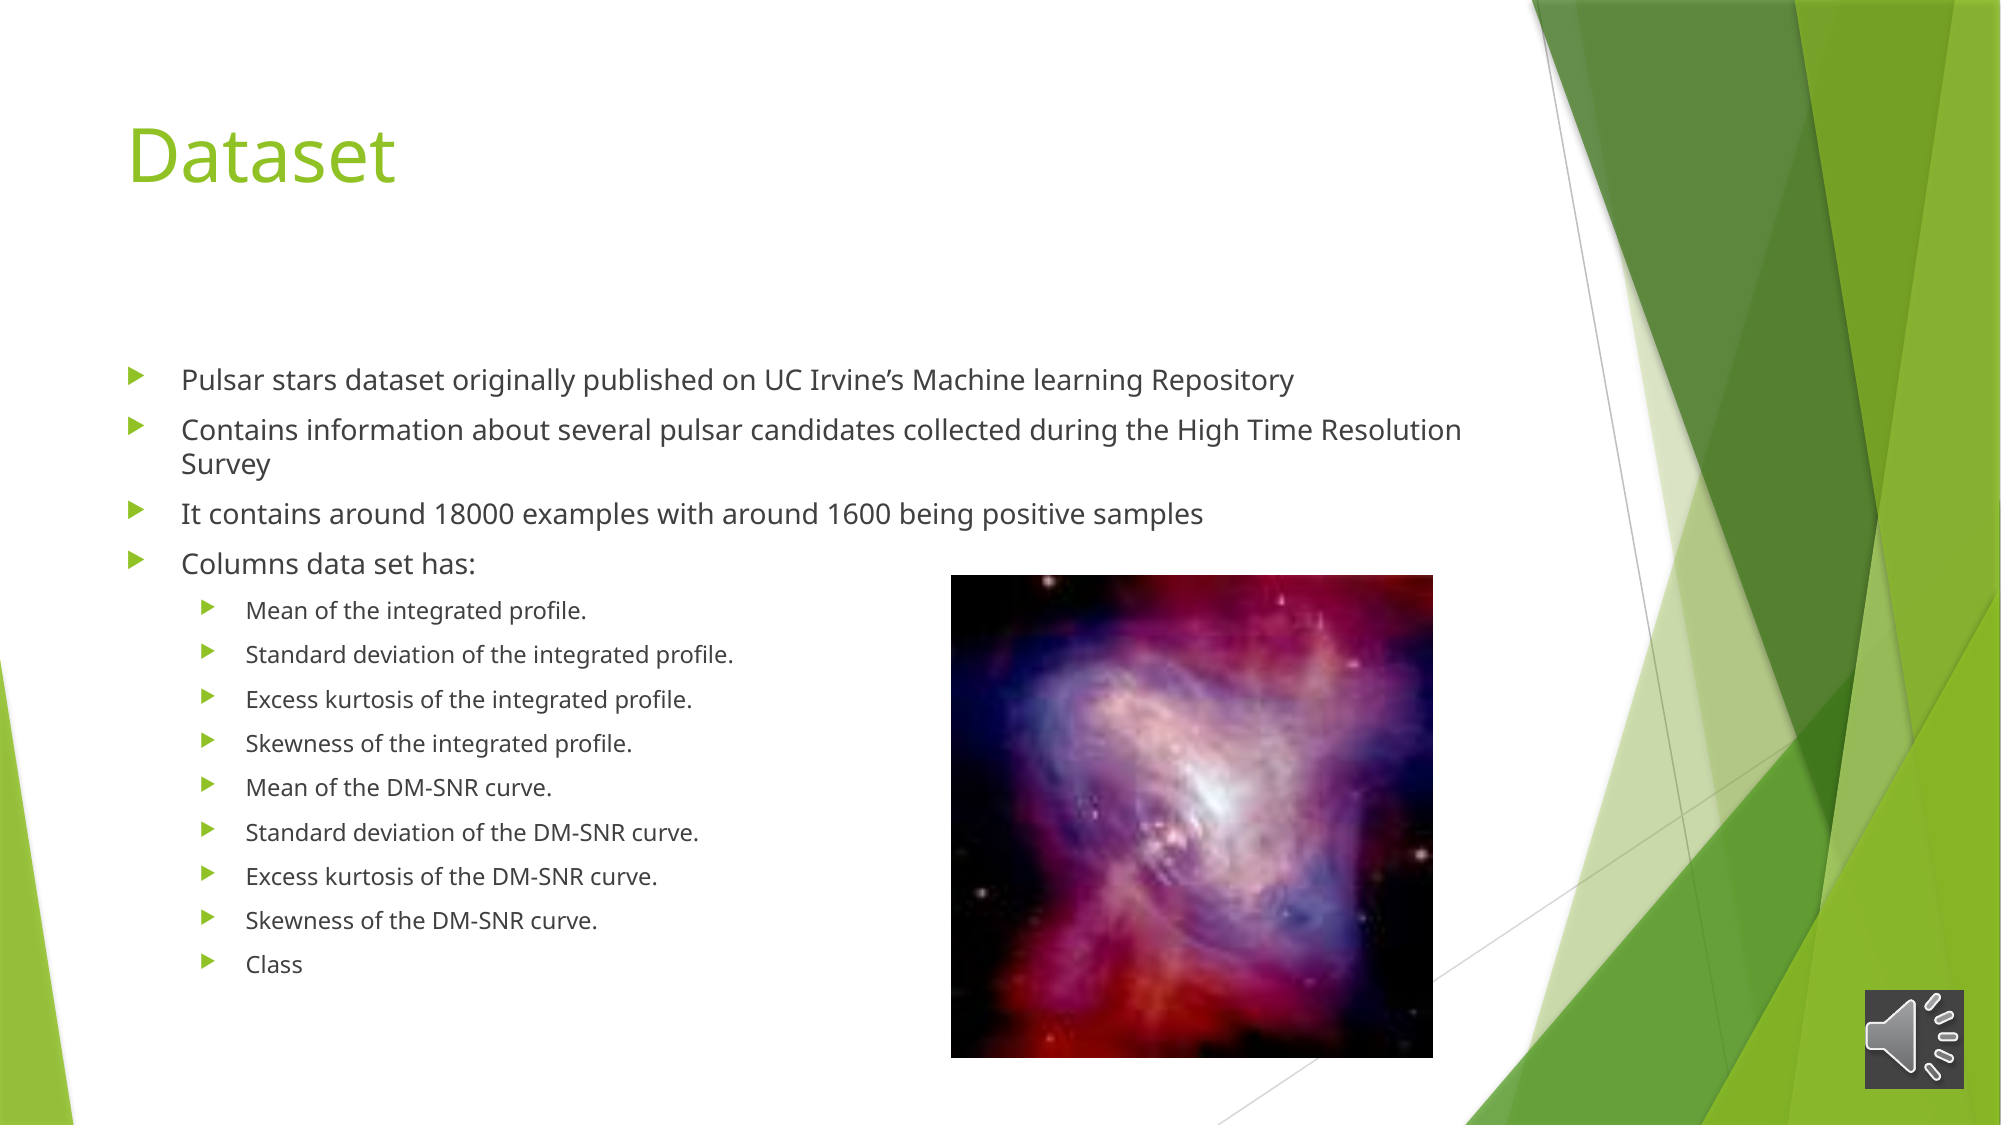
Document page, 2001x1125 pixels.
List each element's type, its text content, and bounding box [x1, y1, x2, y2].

picture [1864, 989, 1966, 1091]
picture [950, 575, 1434, 1058]
title Dataset [111, 99, 1522, 317]
list Pulsar stars dataset originally published on UC Irvine’s Machine learning Repository Contains information about several pulsar candidates collected during the High Time Resolution Survey It contains around 18000 examples with around 1600 being positive samples Columns data set has: Mean of the integrated profile. Standard deviation of the integrated profile. Excess kurtosis of the integrated profile. Skewness of the integrated profile. Mean of the DM-SNR curve. Standard deviation of the DM-SNR curve. Excess kurtosis of the DM-SNR curve. Skewness of the DM-SNR curve. Class [111, 354, 1522, 992]
